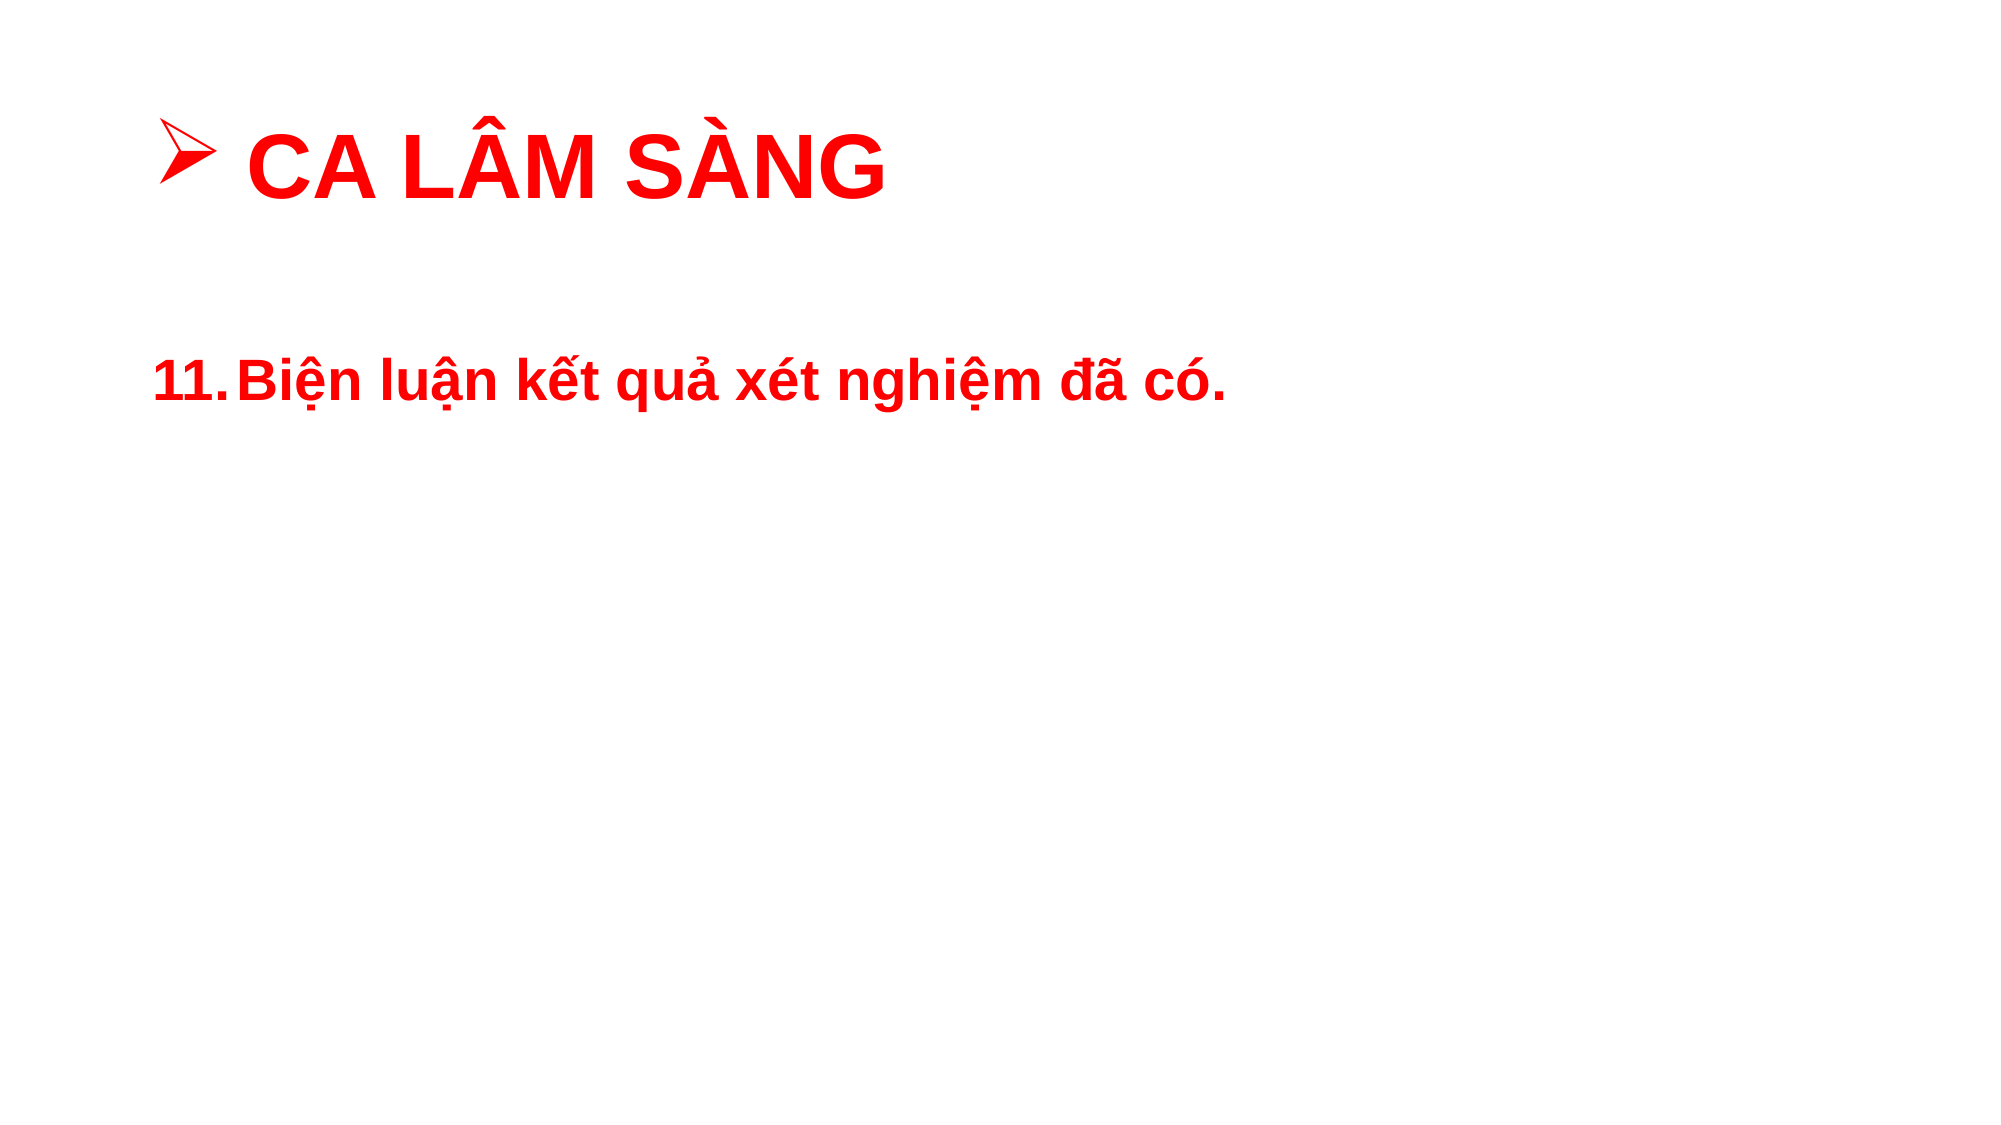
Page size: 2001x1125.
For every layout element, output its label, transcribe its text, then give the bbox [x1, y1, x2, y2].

title CA LÂM SÀNG [137, 59, 1863, 278]
list Biện luận kết quả xét nghiệm đã có. [137, 299, 1863, 1014]
